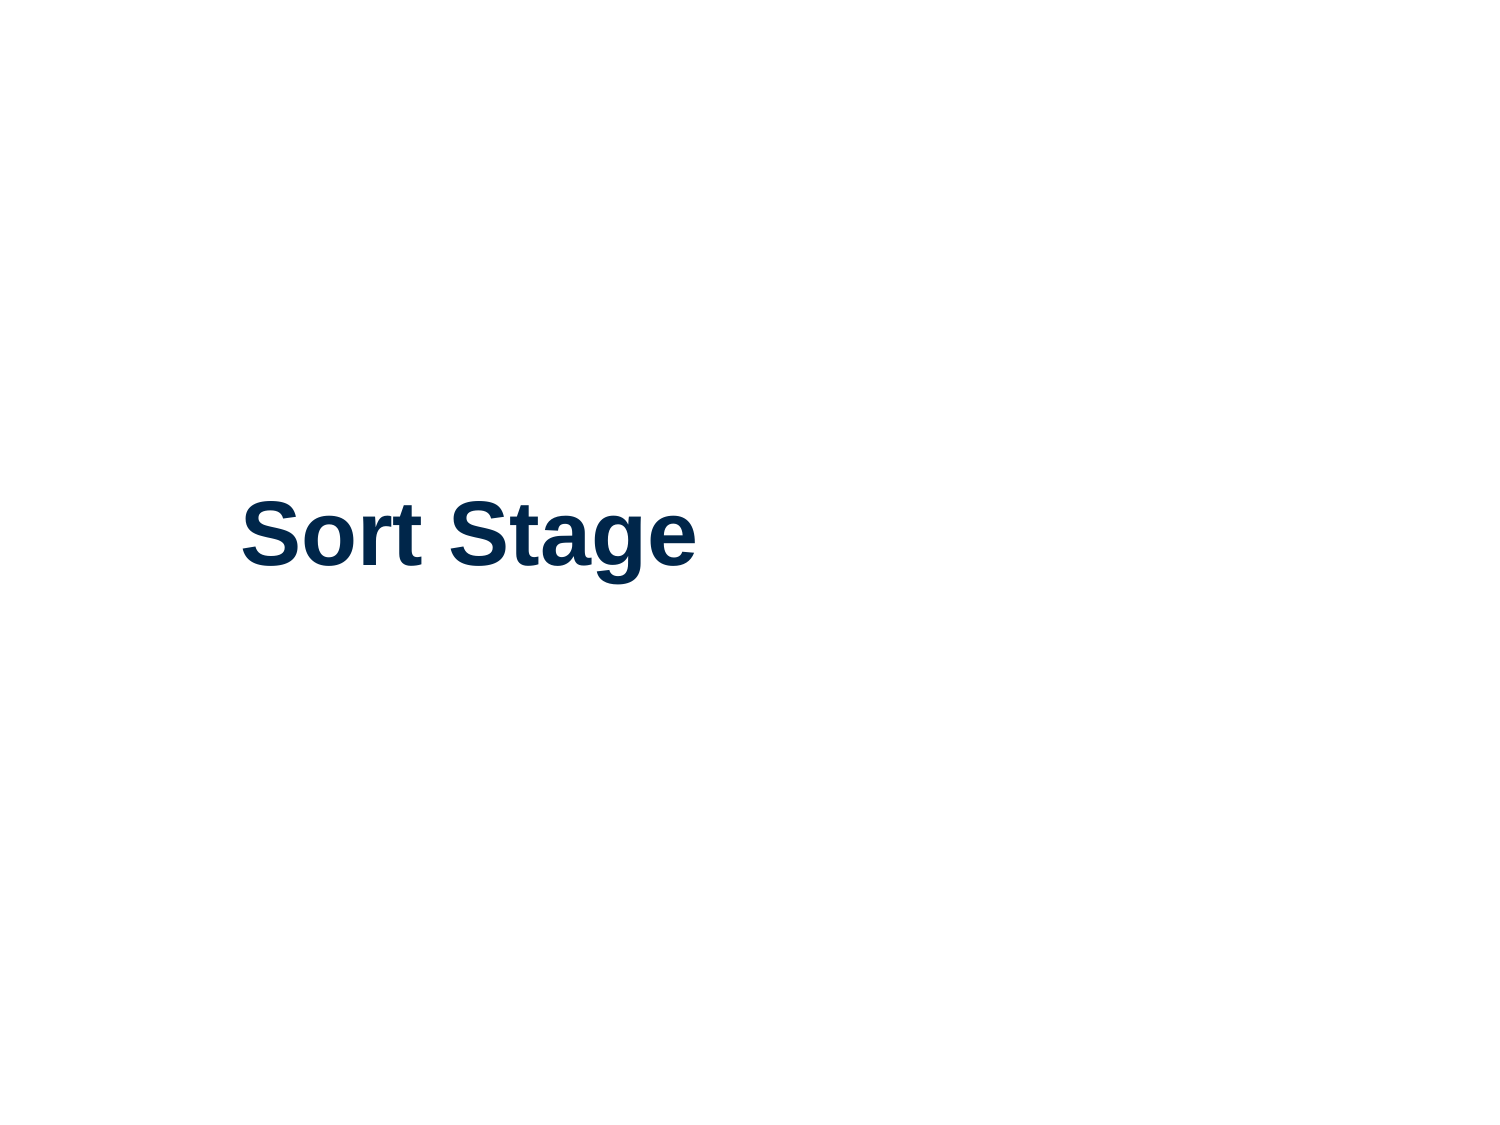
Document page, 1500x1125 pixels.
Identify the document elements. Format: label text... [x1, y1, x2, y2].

title Sort Stage [0, 485, 826, 666]
